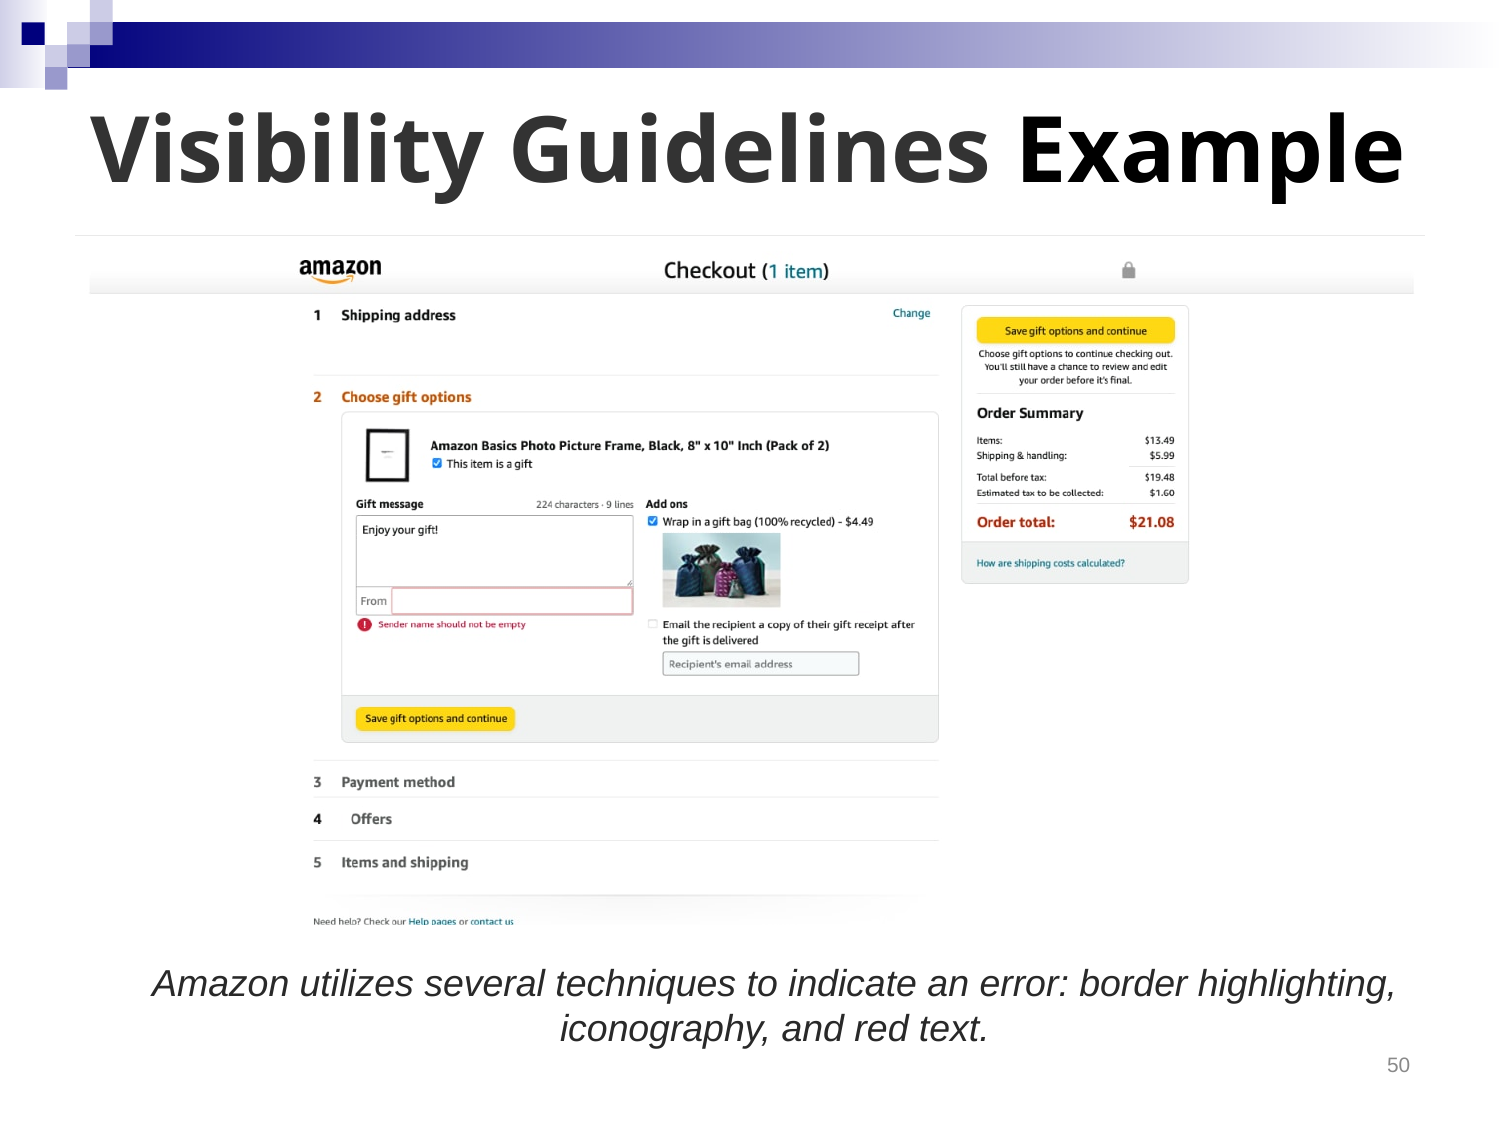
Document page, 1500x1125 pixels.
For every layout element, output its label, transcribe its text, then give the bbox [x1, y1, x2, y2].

text_box Amazon utilizes several techniques to indicate an error: border highlighting, iconography, and red text. [137, 951, 1413, 1057]
slide_number 50 [1074, 1037, 1425, 1091]
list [74, 235, 1426, 925]
title Visibility Guidelines Example [75, 67, 1425, 225]
